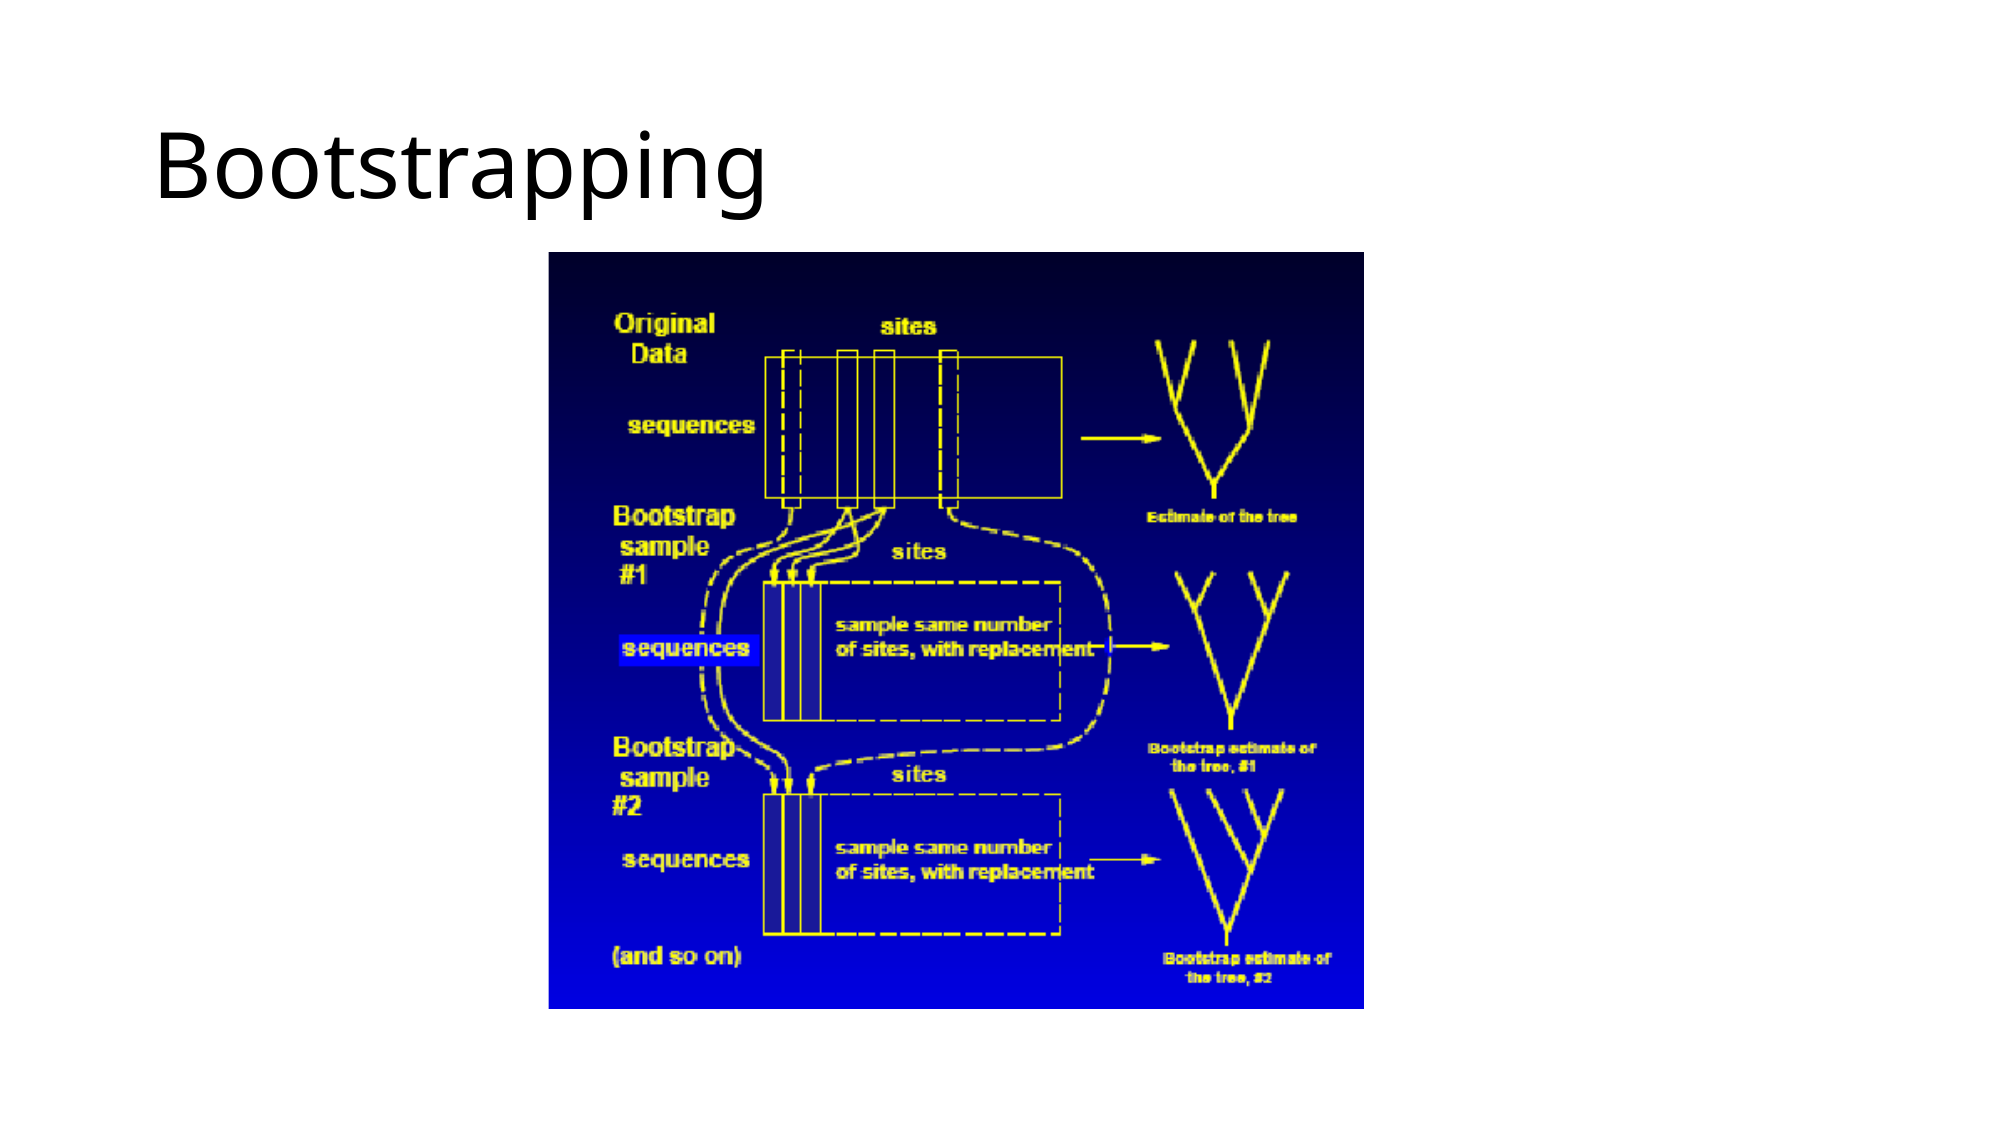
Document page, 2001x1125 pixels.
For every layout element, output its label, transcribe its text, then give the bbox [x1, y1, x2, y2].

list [548, 252, 1364, 1009]
title Bootstrapping [137, 59, 1863, 278]
